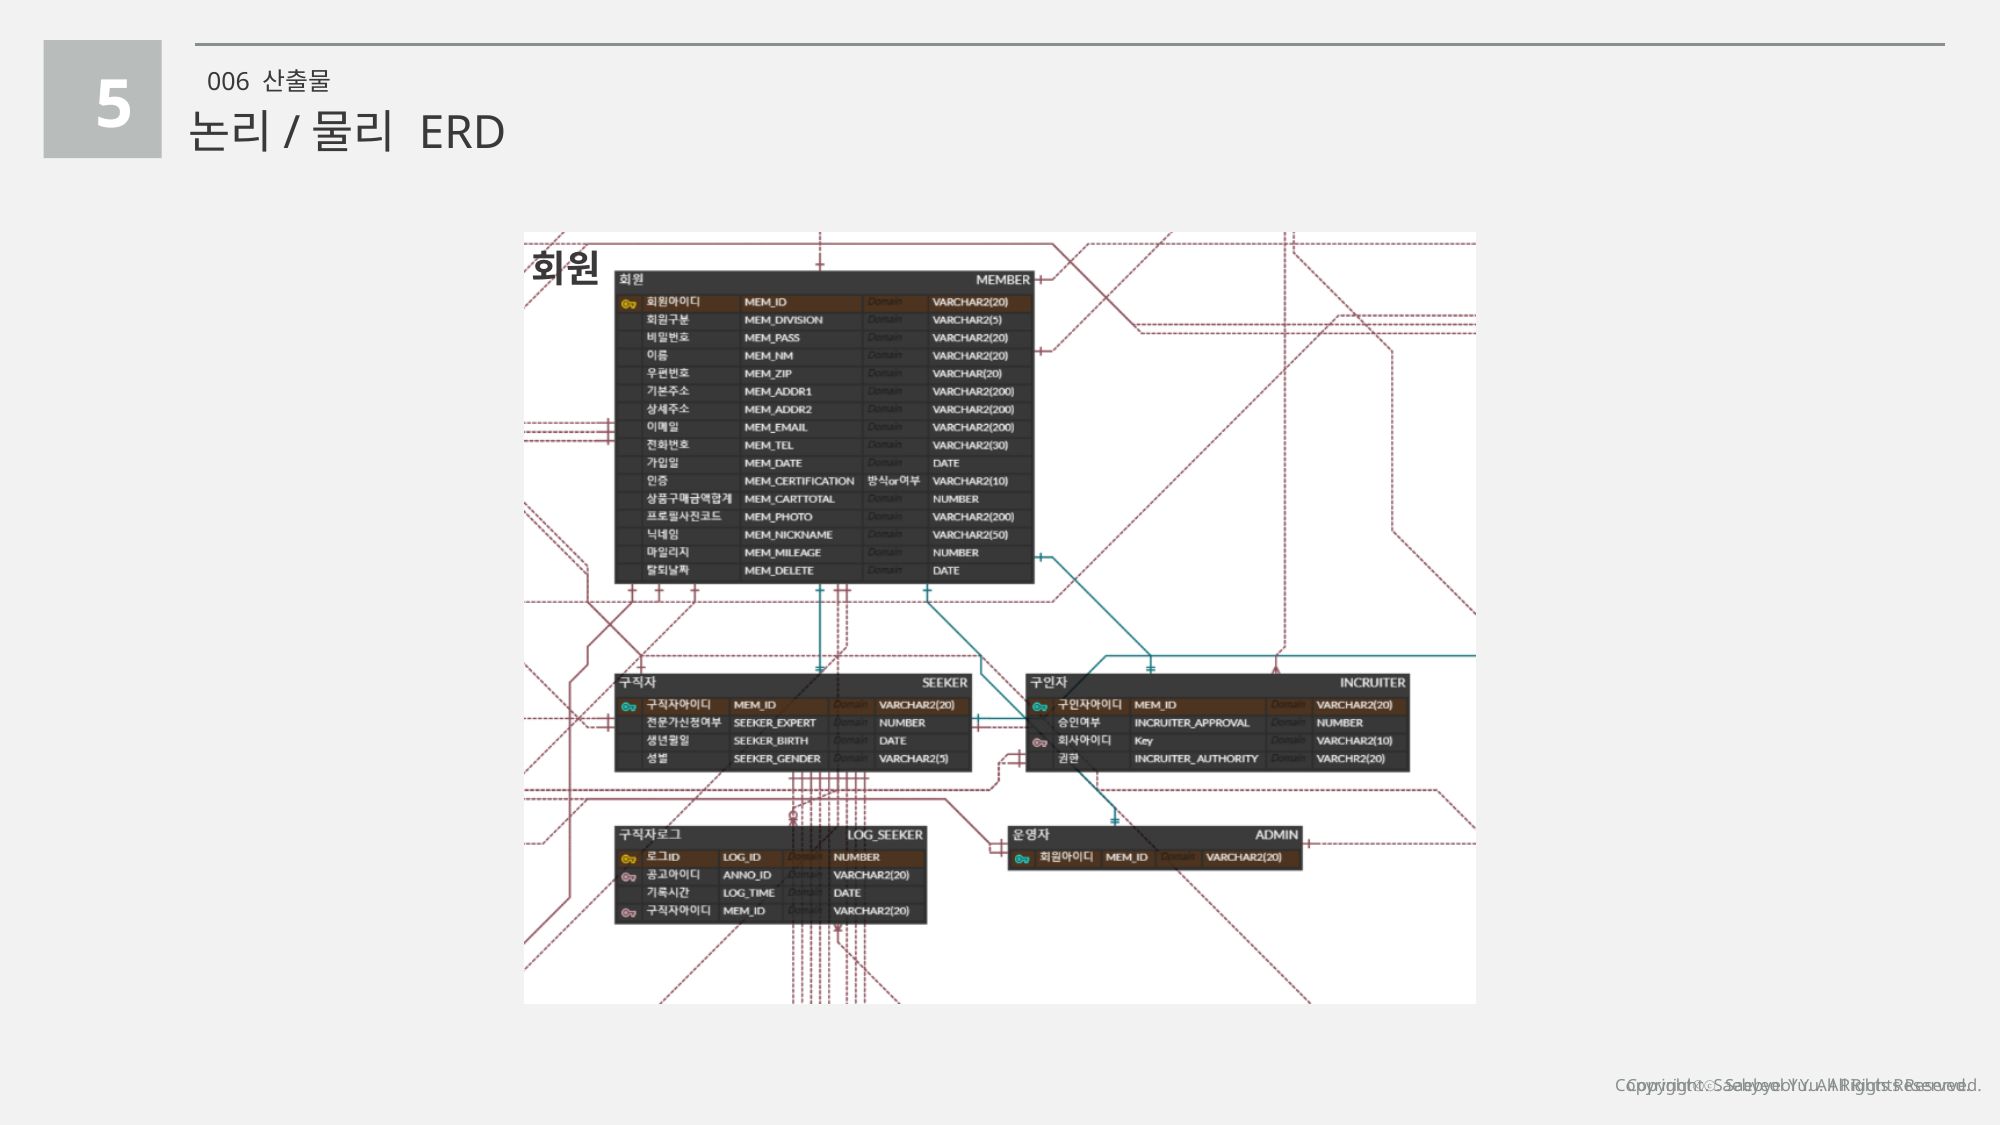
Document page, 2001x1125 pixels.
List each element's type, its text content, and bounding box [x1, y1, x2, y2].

picture [524, 232, 1476, 1004]
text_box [194, 57, 500, 167]
text_box 5 [80, 52, 123, 148]
text_box [42, 39, 163, 159]
text_box Copyrightⓒ. Saebyeol Yu. All Rights Reserved. [1600, 1067, 1986, 1102]
text_box 회원 [517, 237, 524, 297]
